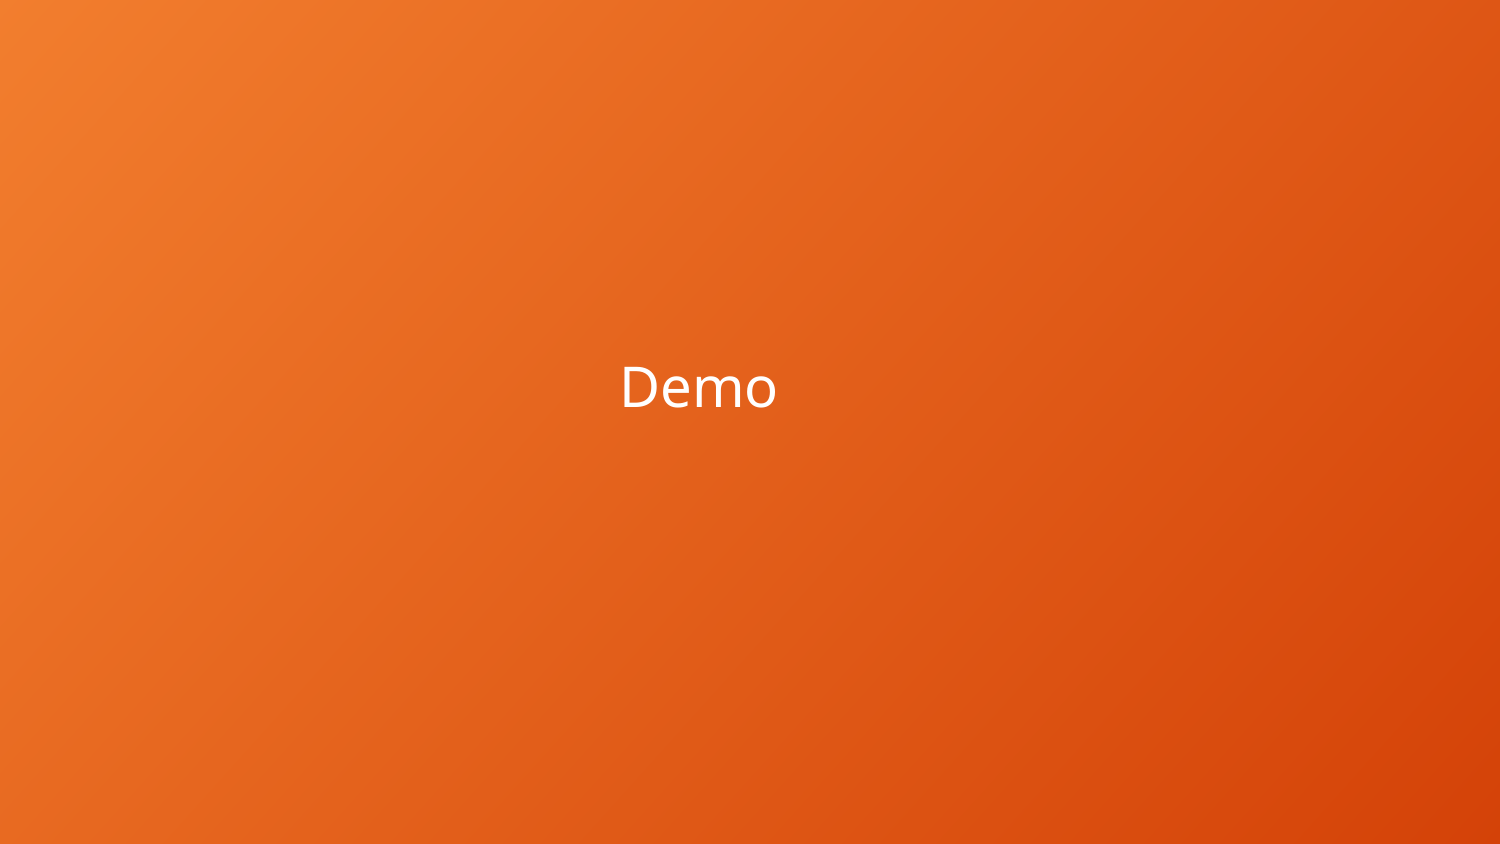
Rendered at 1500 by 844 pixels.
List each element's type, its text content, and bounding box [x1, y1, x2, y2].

title Demo [617, 312, 822, 456]
